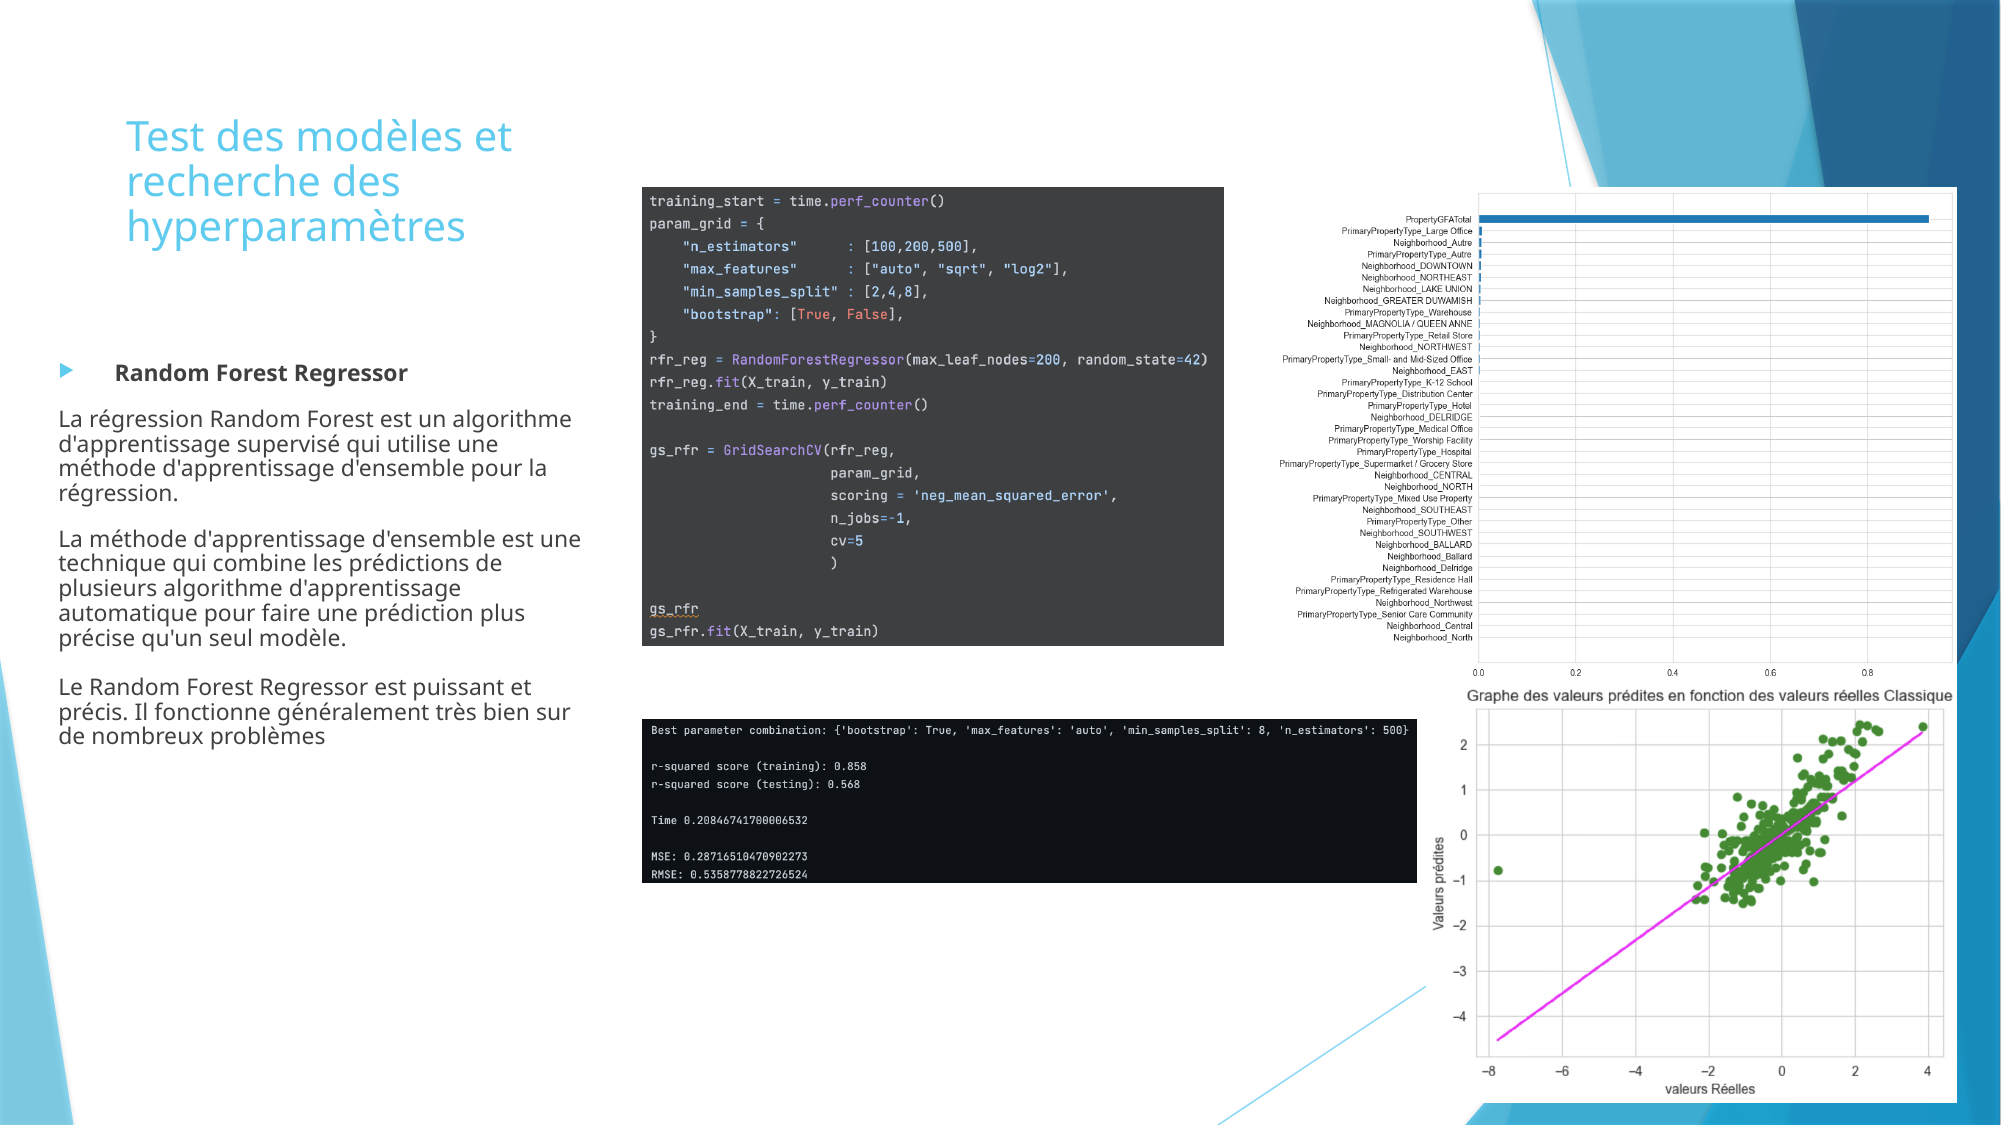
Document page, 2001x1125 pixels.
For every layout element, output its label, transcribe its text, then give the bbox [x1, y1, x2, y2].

picture [641, 719, 1417, 883]
picture [1273, 186, 1958, 1104]
title Test des modèles et recherche des hyperparamètres [111, 99, 592, 317]
text_box Random Forest Regressor La régression Random Forest est un algorithme d'apprentissage supervisé qui utilise une méthode d'apprentissage d'ensemble pour la régression. La méthode d'apprentissage d'ensemble est une technique qui combine les prédictions de plusieurs algorithme d'apprentissage automatique pour faire une prédiction plus précise qu'un seul modèle. Le Random Forest Regressor est puissant et précis. Il fonctionne généralement très bien sur de nombreux problèmes [43, 354, 613, 991]
picture [641, 187, 1224, 646]
